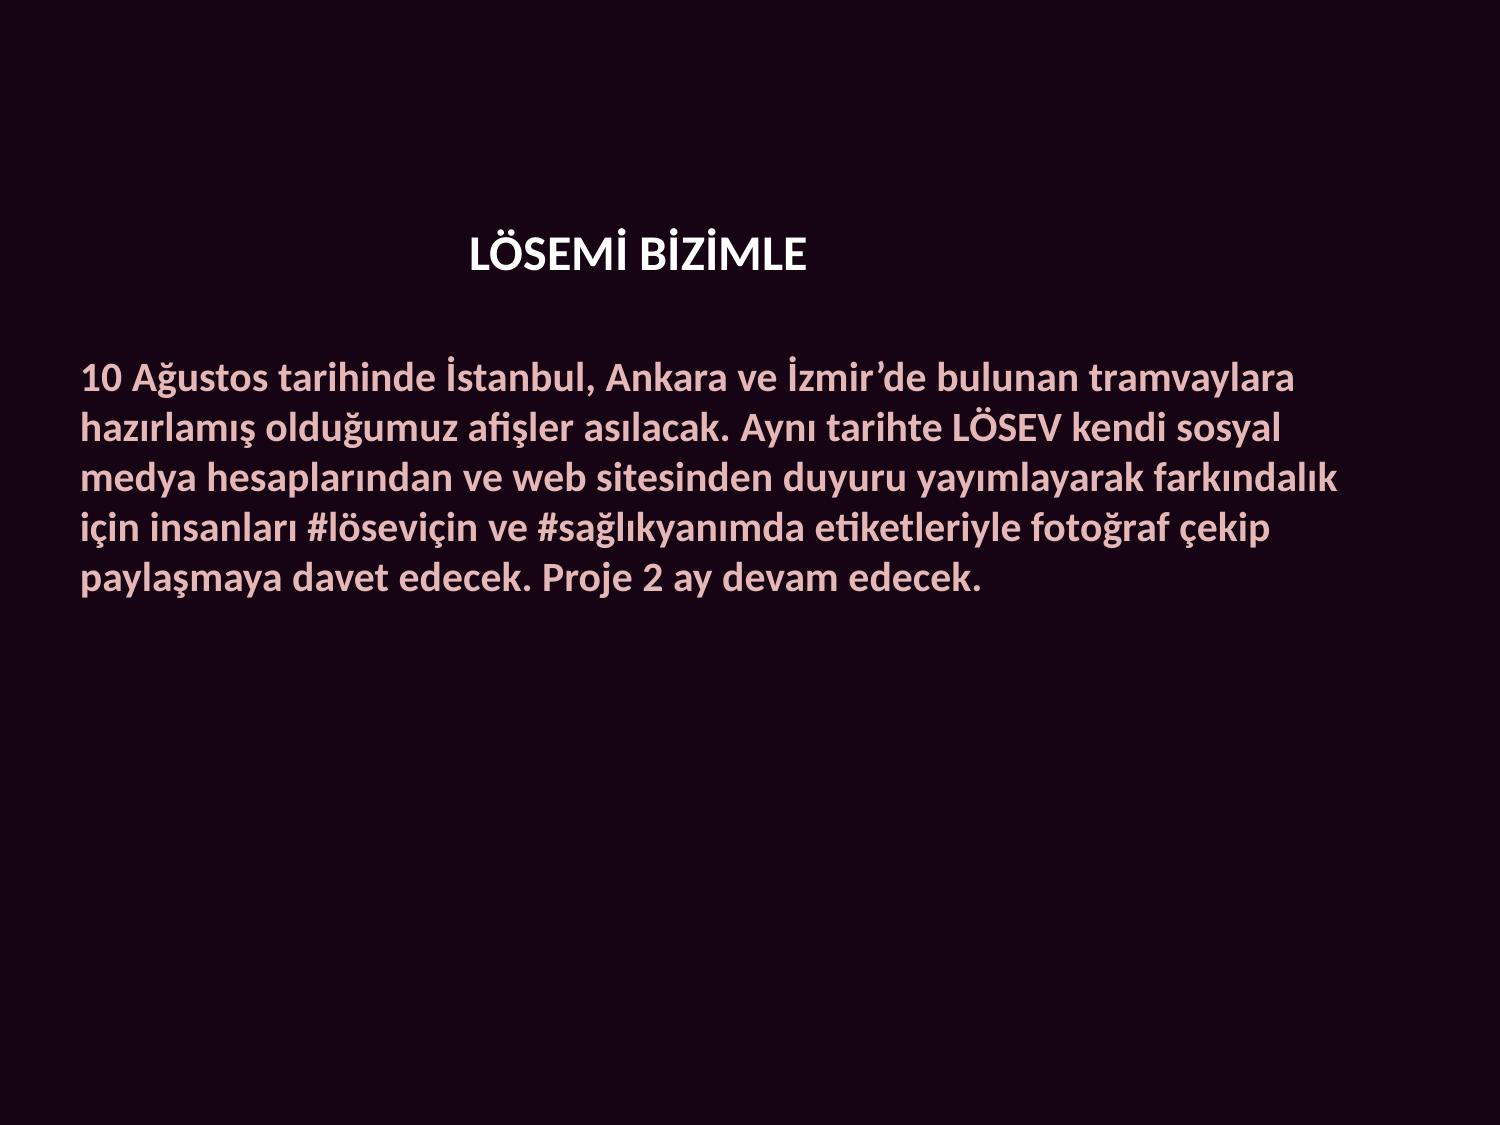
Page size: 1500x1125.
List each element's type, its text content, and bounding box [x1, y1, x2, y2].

text_box LÖSEMİ BİZİMLE [454, 213, 838, 289]
text_box 10 Ağustos tarihinde İstanbul, Ankara ve İzmir’de bulunan tramvaylara hazırlamış olduğumuz afişler asılacak. Aynı tarihte LÖSEV kendi sosyal medya hesaplarından ve web sitesinden duyuru yayımlayarak farkındalık için insanları #löseviçin ve #sağlıkyanımda etiketleriyle fotoğraf çekip paylaşmaya davet edecek. Proje 2 ay devam edecek. [64, 342, 1365, 608]
